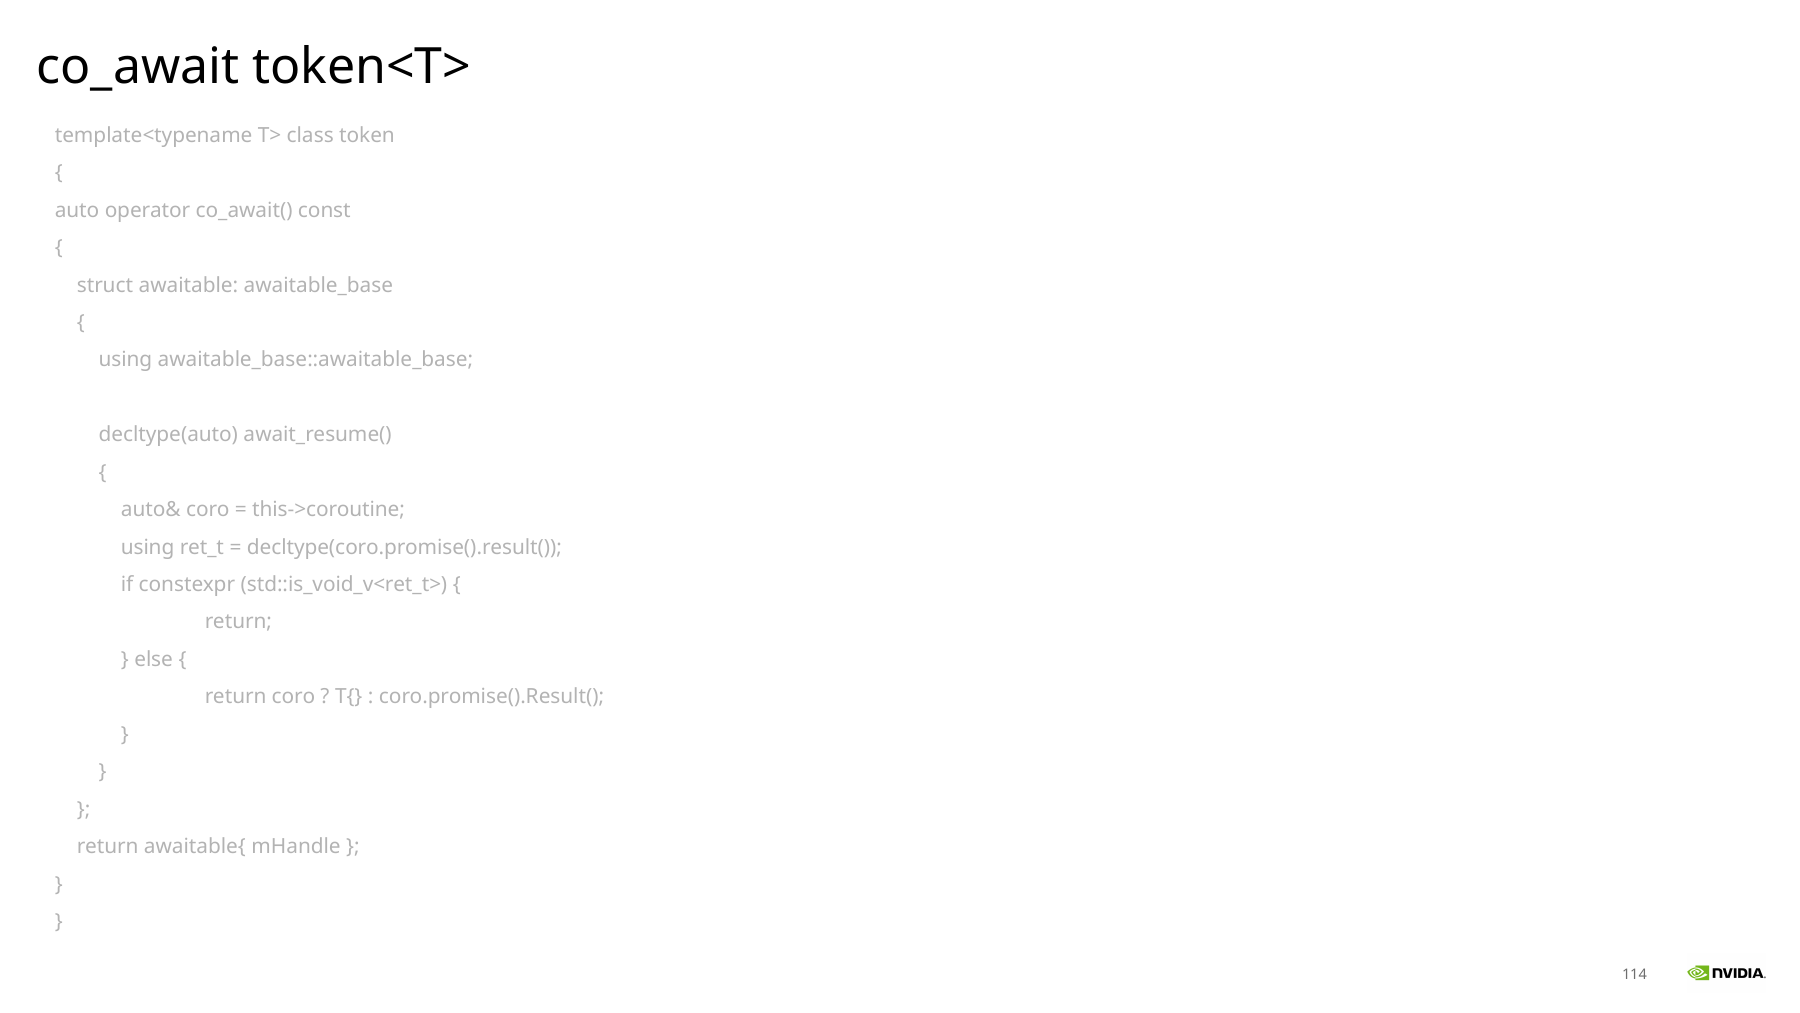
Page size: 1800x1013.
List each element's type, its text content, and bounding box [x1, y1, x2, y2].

text_box co_await token<T> [20, 30, 488, 103]
picture [1687, 953, 1766, 993]
text_box template<typename T> class token { auto operator co_await() const { struct awaitable: awaitable_base { using awaitable_base::awaitable_base; decltype(auto) await_resume() { auto& coro = this->coroutine; using ret_t = decltype(coro.promise().result()); if constexpr (std::is_void_v<ret_t>) { return; } else { return coro ? T{} : coro.promise().Result(); } } }; return awaitable{ mHandle }; } } [38, 100, 1099, 942]
